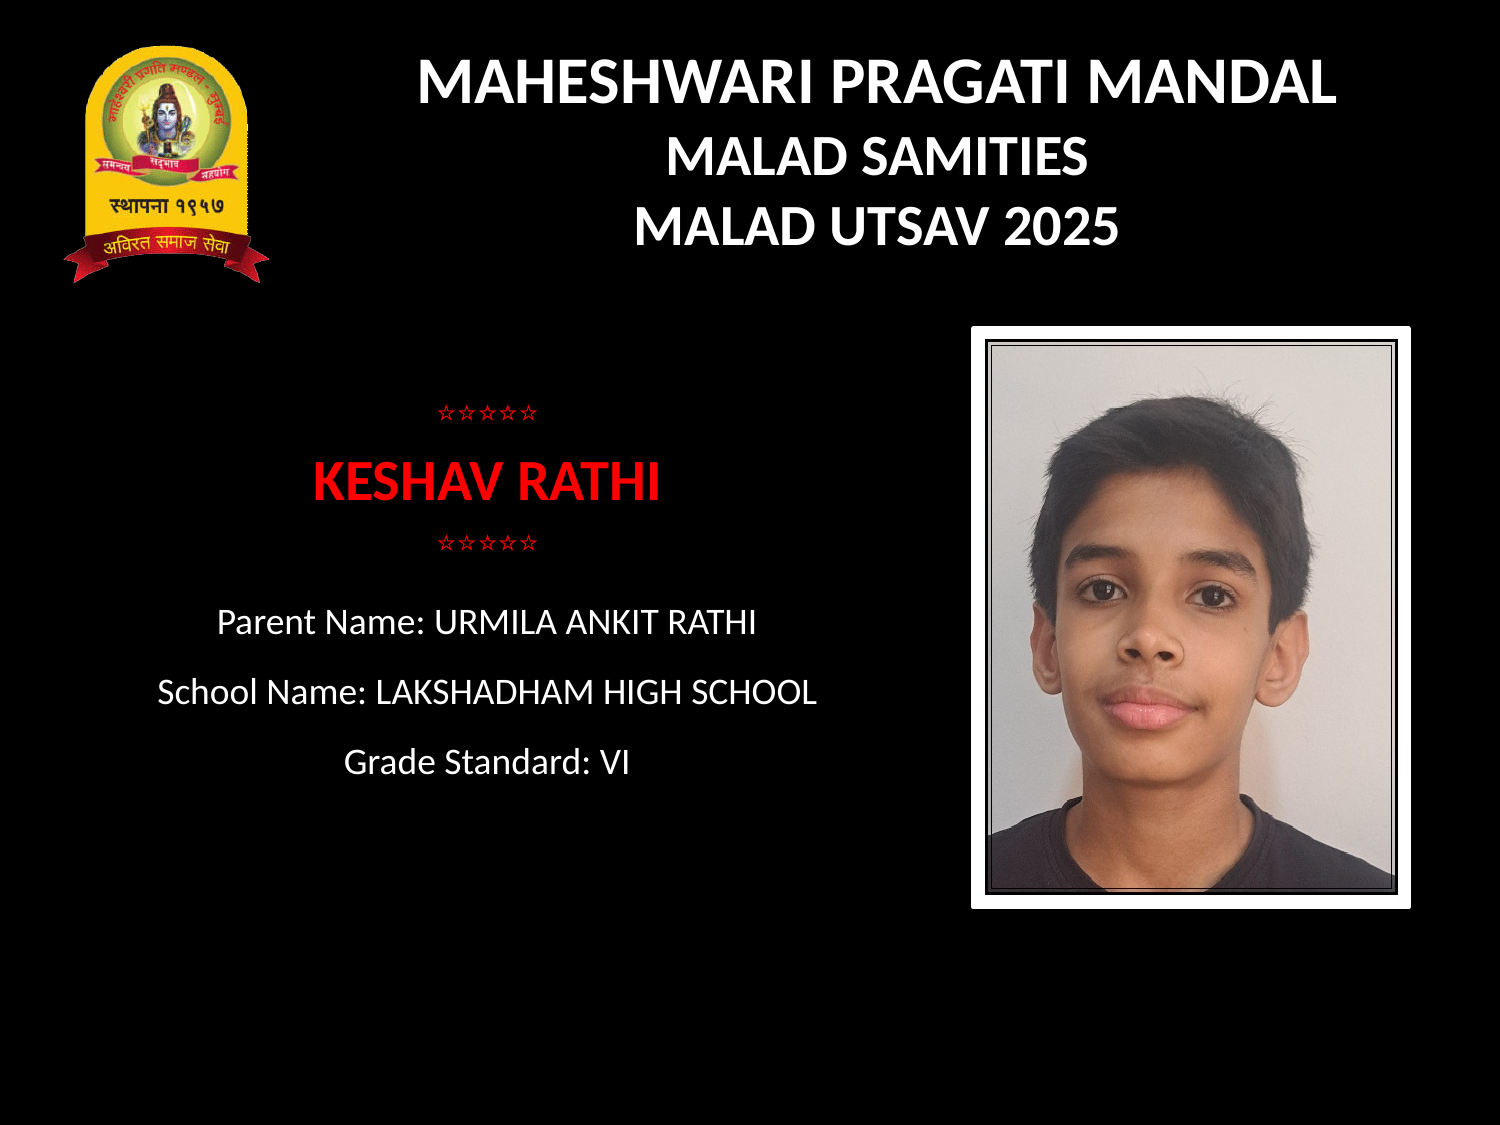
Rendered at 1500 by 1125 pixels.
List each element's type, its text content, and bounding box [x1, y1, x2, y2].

picture [29, 29, 297, 301]
text_box ⭐⭐⭐⭐⭐ KESHAV RATHI ⭐⭐⭐⭐⭐ Parent Name: URMILA ANKIT RATHI School Name: LAKSHADHAM HIGH SCHOOL Grade Standard: VI [74, 386, 900, 790]
picture [974, 329, 1408, 907]
text_box MAHESHWARI PRAGATI MANDAL MALAD SAMITIES MALAD UTSAV 2025 [401, 29, 1354, 265]
